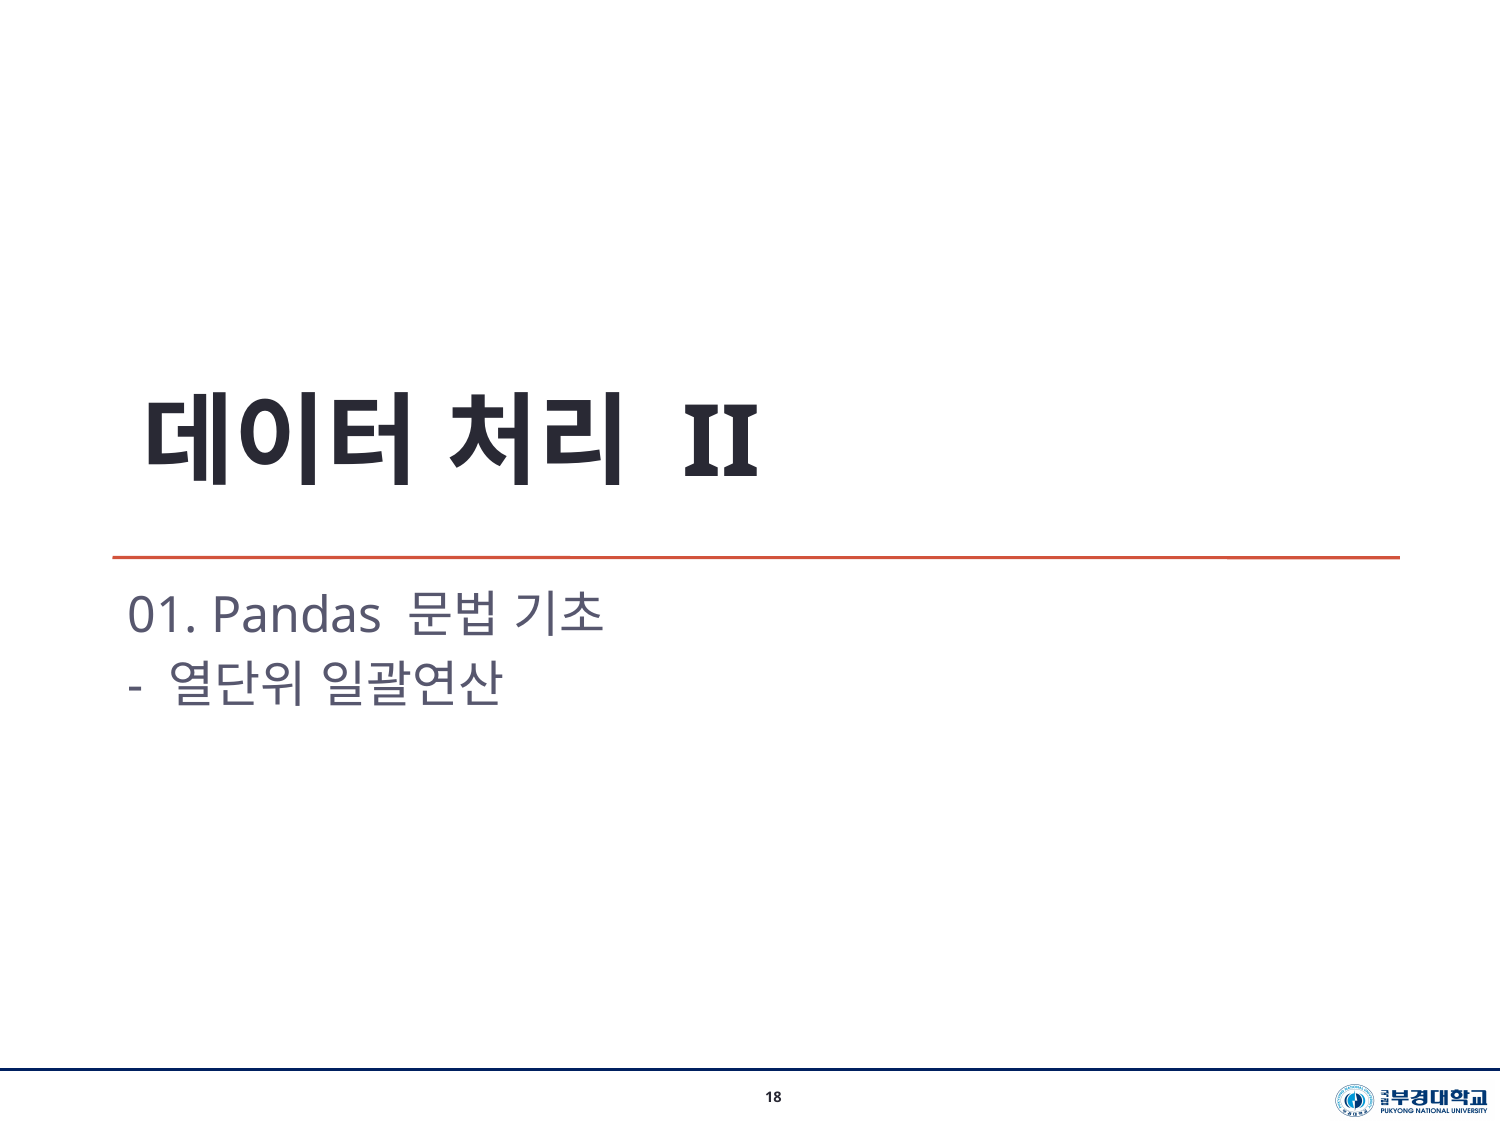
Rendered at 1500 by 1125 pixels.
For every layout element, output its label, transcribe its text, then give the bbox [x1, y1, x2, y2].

subtitle 01. Pandas 문법 기초 - 열단위 일괄연산 [112, 575, 1163, 863]
picture [1330, 1079, 1495, 1121]
text_box 데이터 처리 II [128, 368, 1401, 504]
